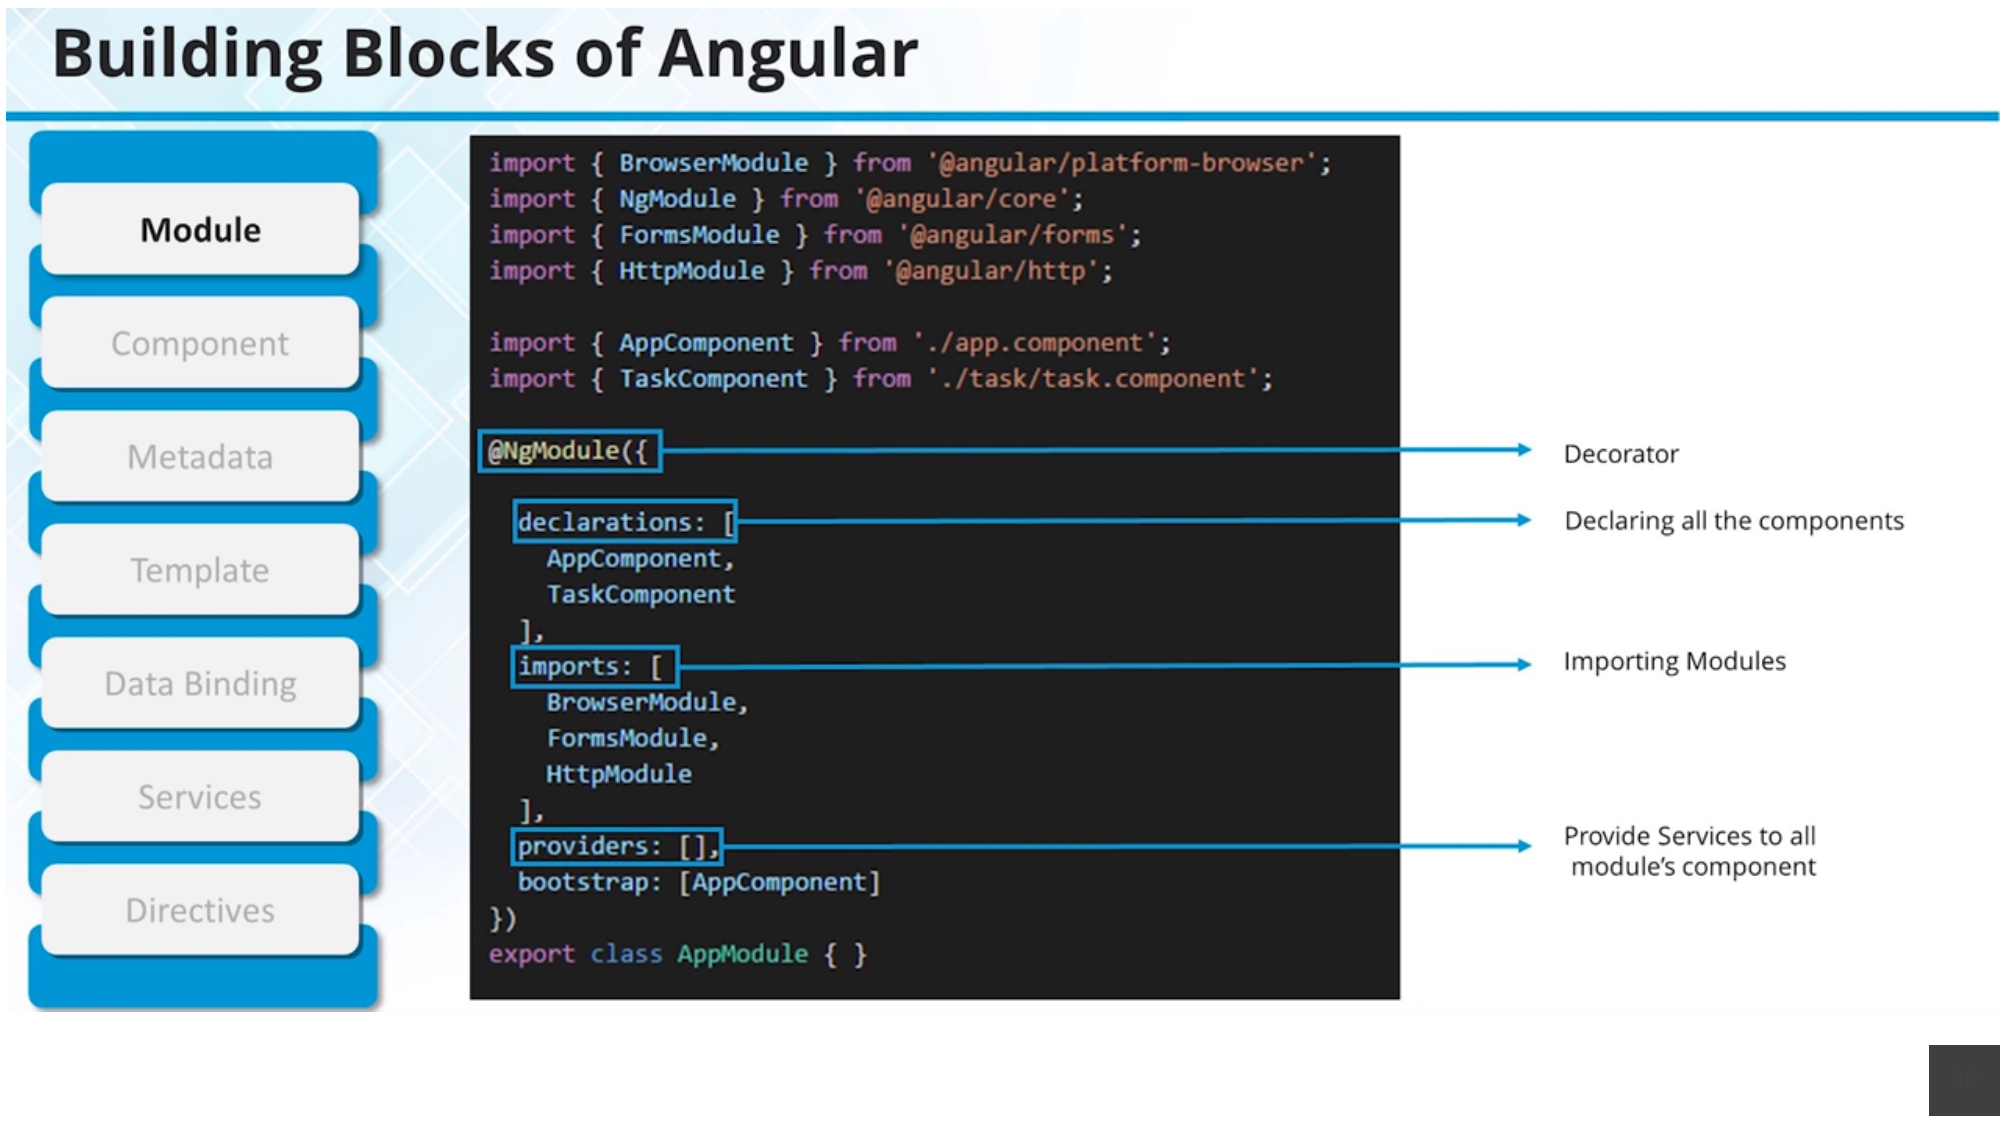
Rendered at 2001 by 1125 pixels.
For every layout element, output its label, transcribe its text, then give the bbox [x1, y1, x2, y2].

picture [5, 8, 2000, 1013]
slide_number ‹#› [1929, 1045, 2000, 1116]
